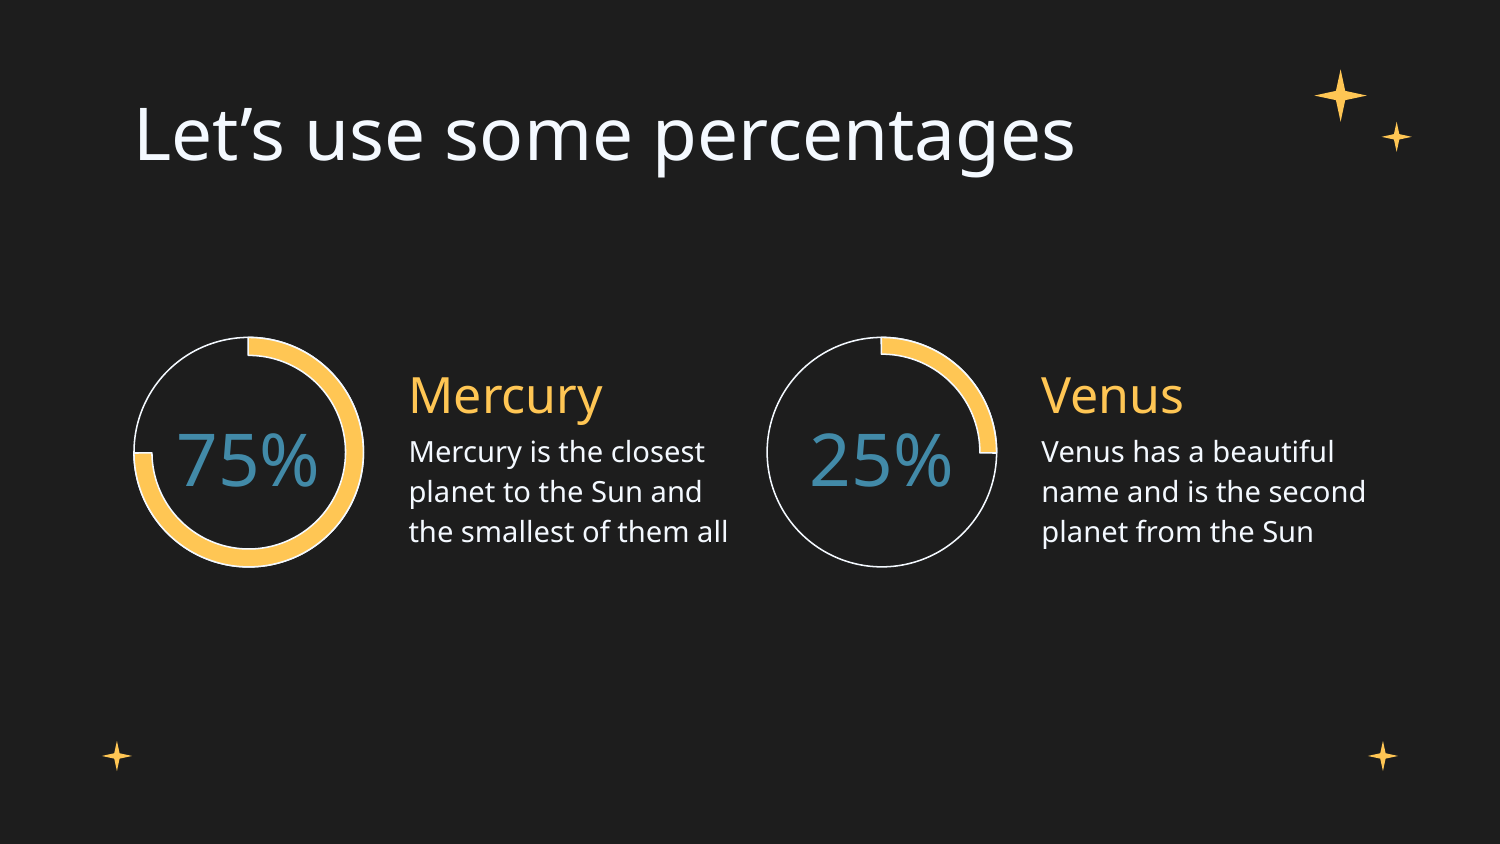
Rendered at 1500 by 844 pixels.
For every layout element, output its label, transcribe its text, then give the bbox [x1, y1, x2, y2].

subtitle Venus [1026, 356, 1383, 439]
subtitle Mercury is the closest planet to the Sun and the smallest of them all [393, 439, 750, 558]
text_box [140, 491, 357, 567]
title Let’s use some percentages [118, 72, 1382, 167]
text_box [774, 492, 990, 567]
subtitle Mercury [393, 356, 750, 439]
subtitle Venus has a beautiful name and is the second planet from the Sun [1026, 439, 1383, 558]
title 25% [767, 424, 997, 492]
text_box [881, 337, 994, 424]
text_box [1314, 69, 1367, 122]
text_box [137, 337, 340, 423]
text_box [770, 337, 975, 424]
text_box [161, 491, 336, 548]
title 75% [134, 423, 364, 491]
text_box [248, 337, 360, 423]
